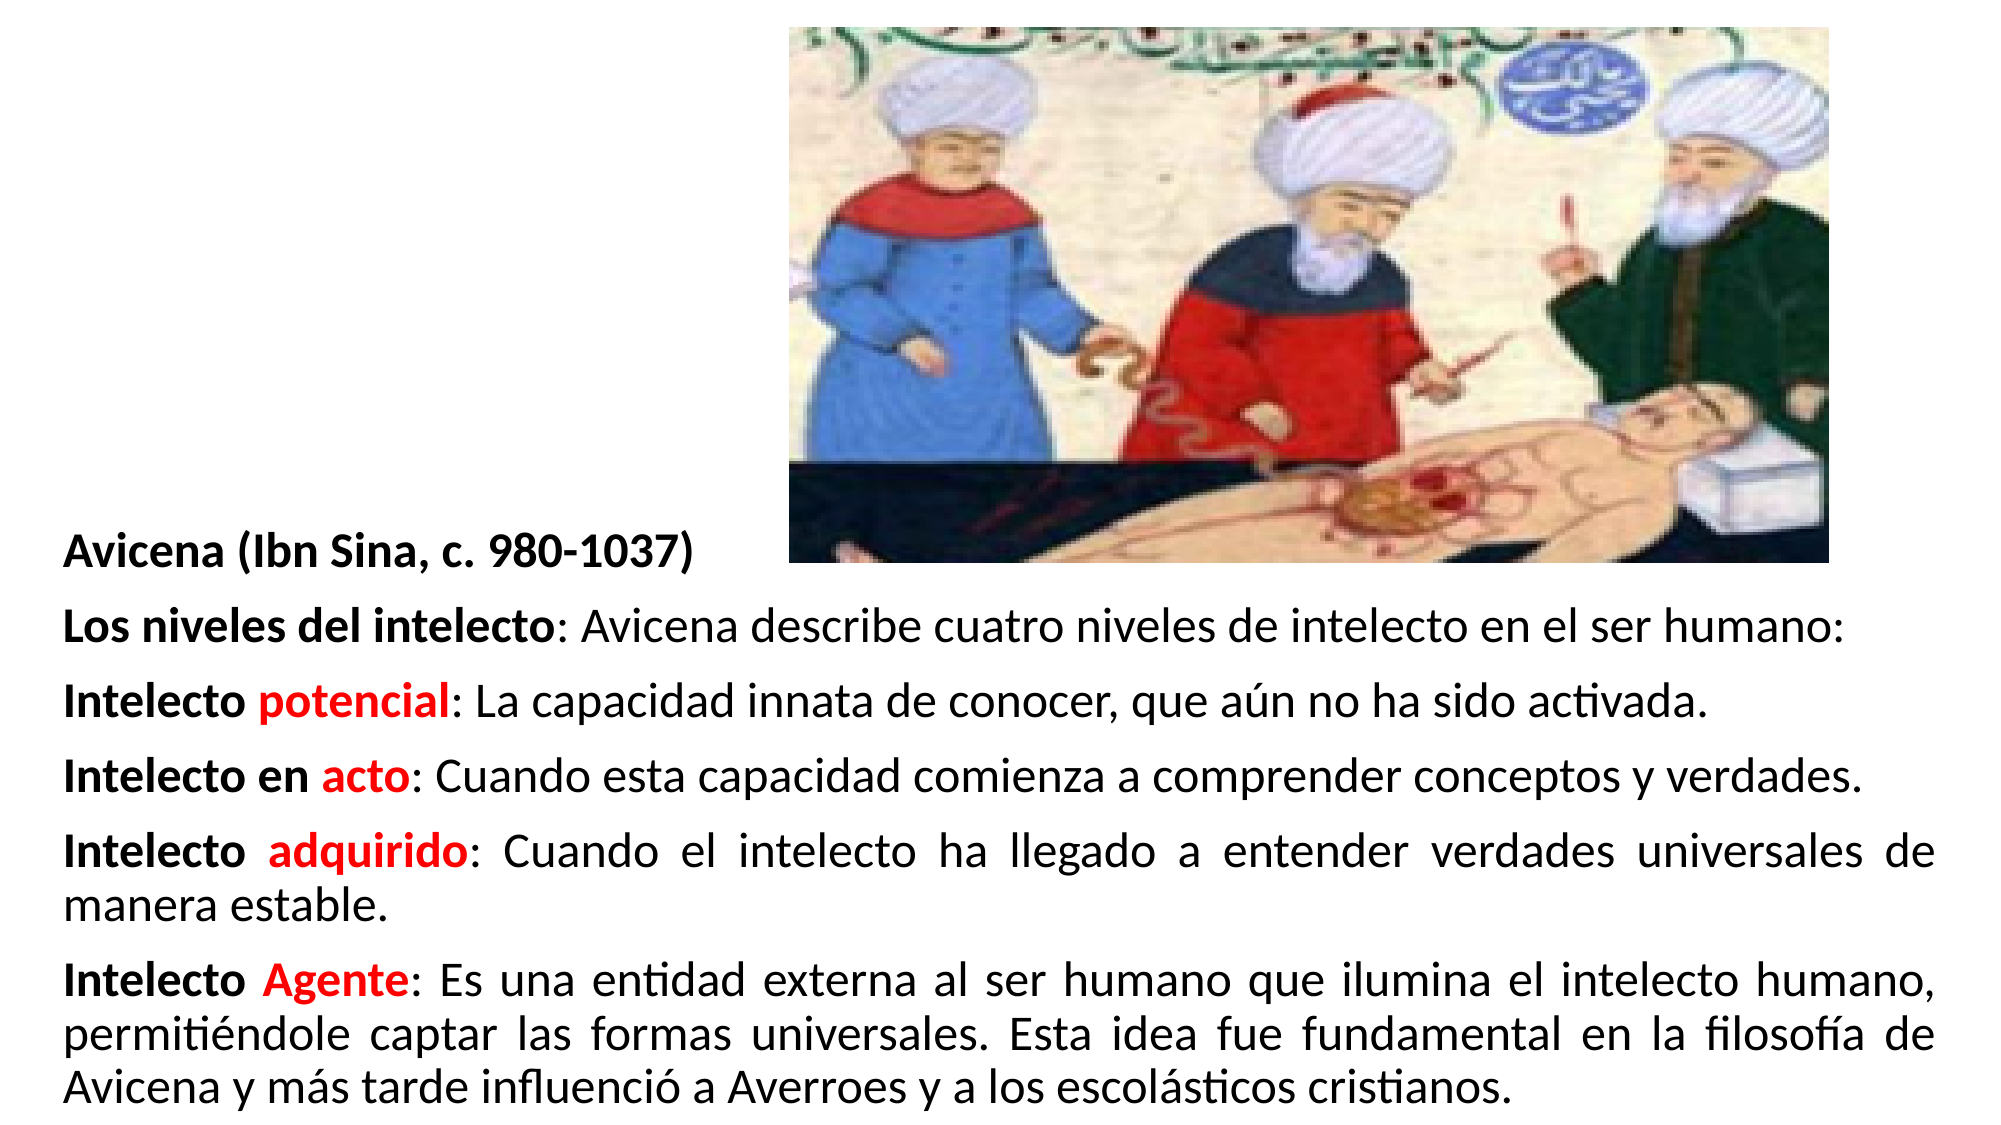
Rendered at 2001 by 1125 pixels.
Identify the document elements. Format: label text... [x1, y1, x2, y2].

subtitle Avicena (Ibn Sina, c. 980-1037) Los niveles del intelecto: Avicena describe cuatro niveles de intelecto en el ser humano: Intelecto potencial: La capacidad innata de conocer, que aún no ha sido activada. Intelecto en acto: Cuando esta capacidad comienza a comprender conceptos y verdades. Intelecto adquirido: Cuando el intelecto ha llegado a entender verdades universales de manera estable. Intelecto Agente: Es una entidad externa al ser humano que ilumina el intelecto humano, permitiéndole captar las formas universales. Esta idea fue fundamental en la filosofía de Avicena y más tarde influenció a Averroes y a los escolásticos cristianos. [47, 517, 1952, 1125]
picture [789, 27, 1829, 563]
